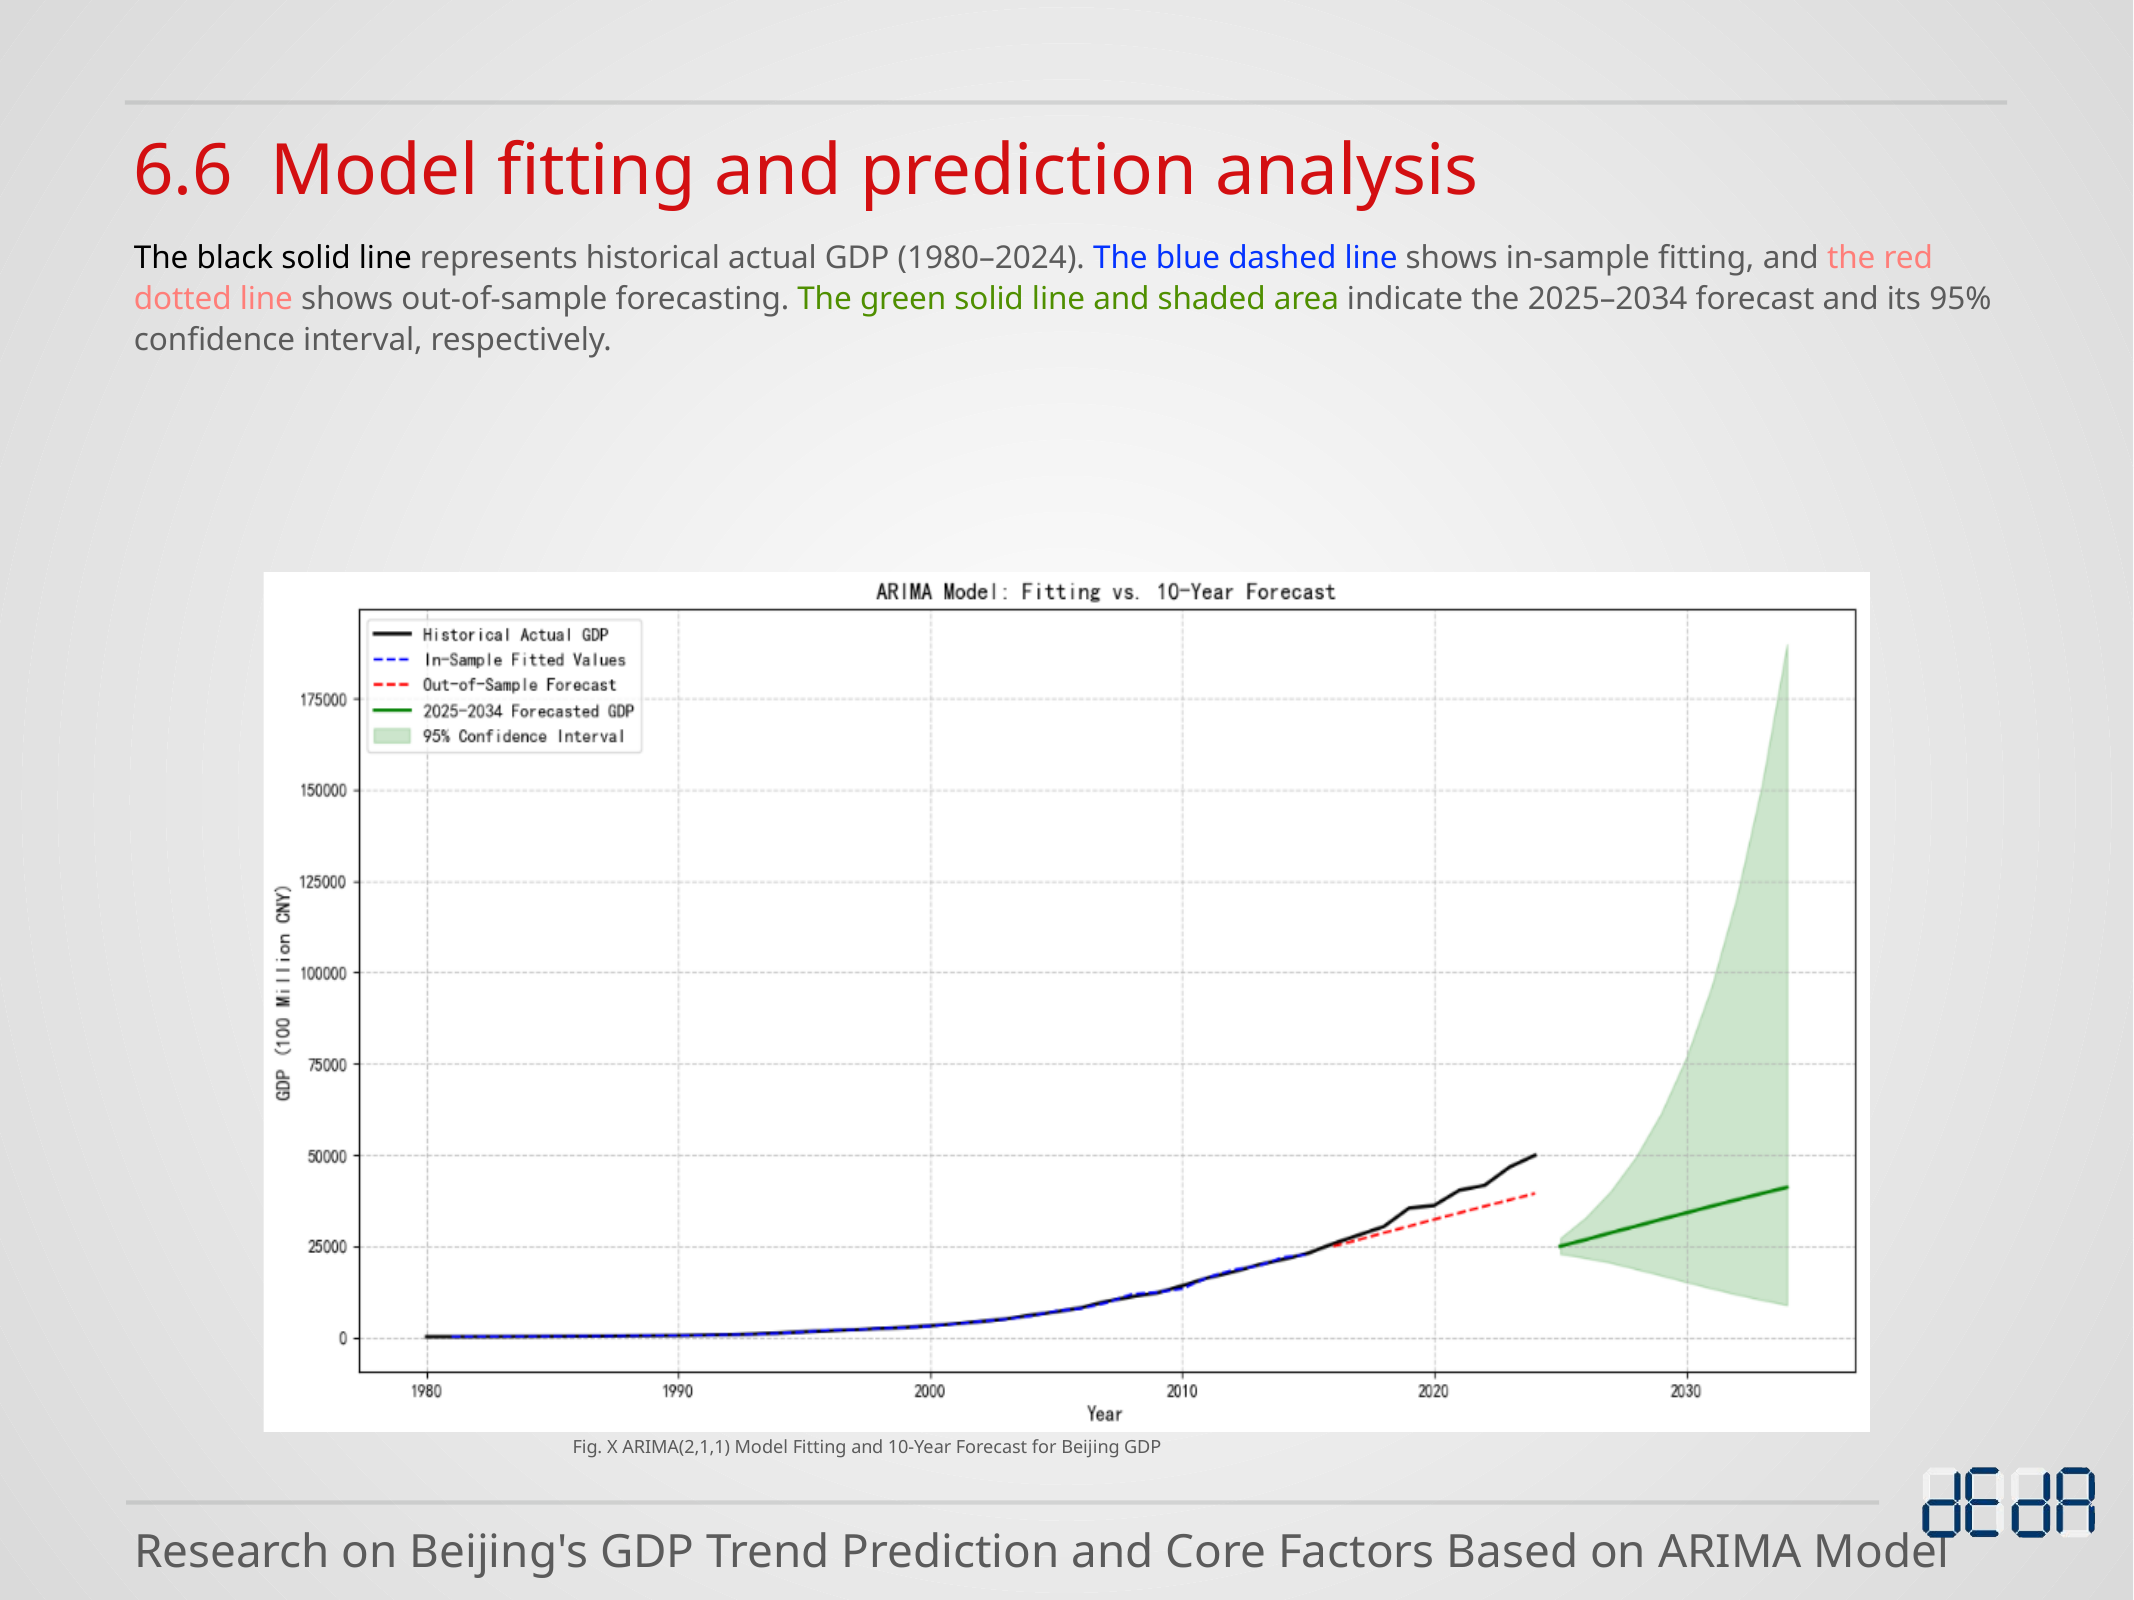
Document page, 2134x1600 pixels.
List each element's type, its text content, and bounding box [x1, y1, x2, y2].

text_box Fig. X ARIMA(2,1,1) Model Fitting and 10-Year Forecast for Beijing GDP [564, 1432, 1567, 1532]
picture [2055, 1467, 2095, 1538]
picture [2010, 1467, 2051, 1538]
picture [1965, 1467, 2004, 1538]
picture [263, 572, 1871, 1432]
text_box The black solid line represents historical actual GDP (1980–2024). The blue dashed line shows in-sample fitting, and the red dotted line shows out-of-sample forecasting. The green solid line and shaded area indicate the 2025–2034 forecast and its 95% confidence interval, respectively. [125, 228, 2008, 630]
picture [1921, 1467, 1962, 1538]
list 6.6 Model fitting and prediction analysis [124, 124, 2007, 226]
